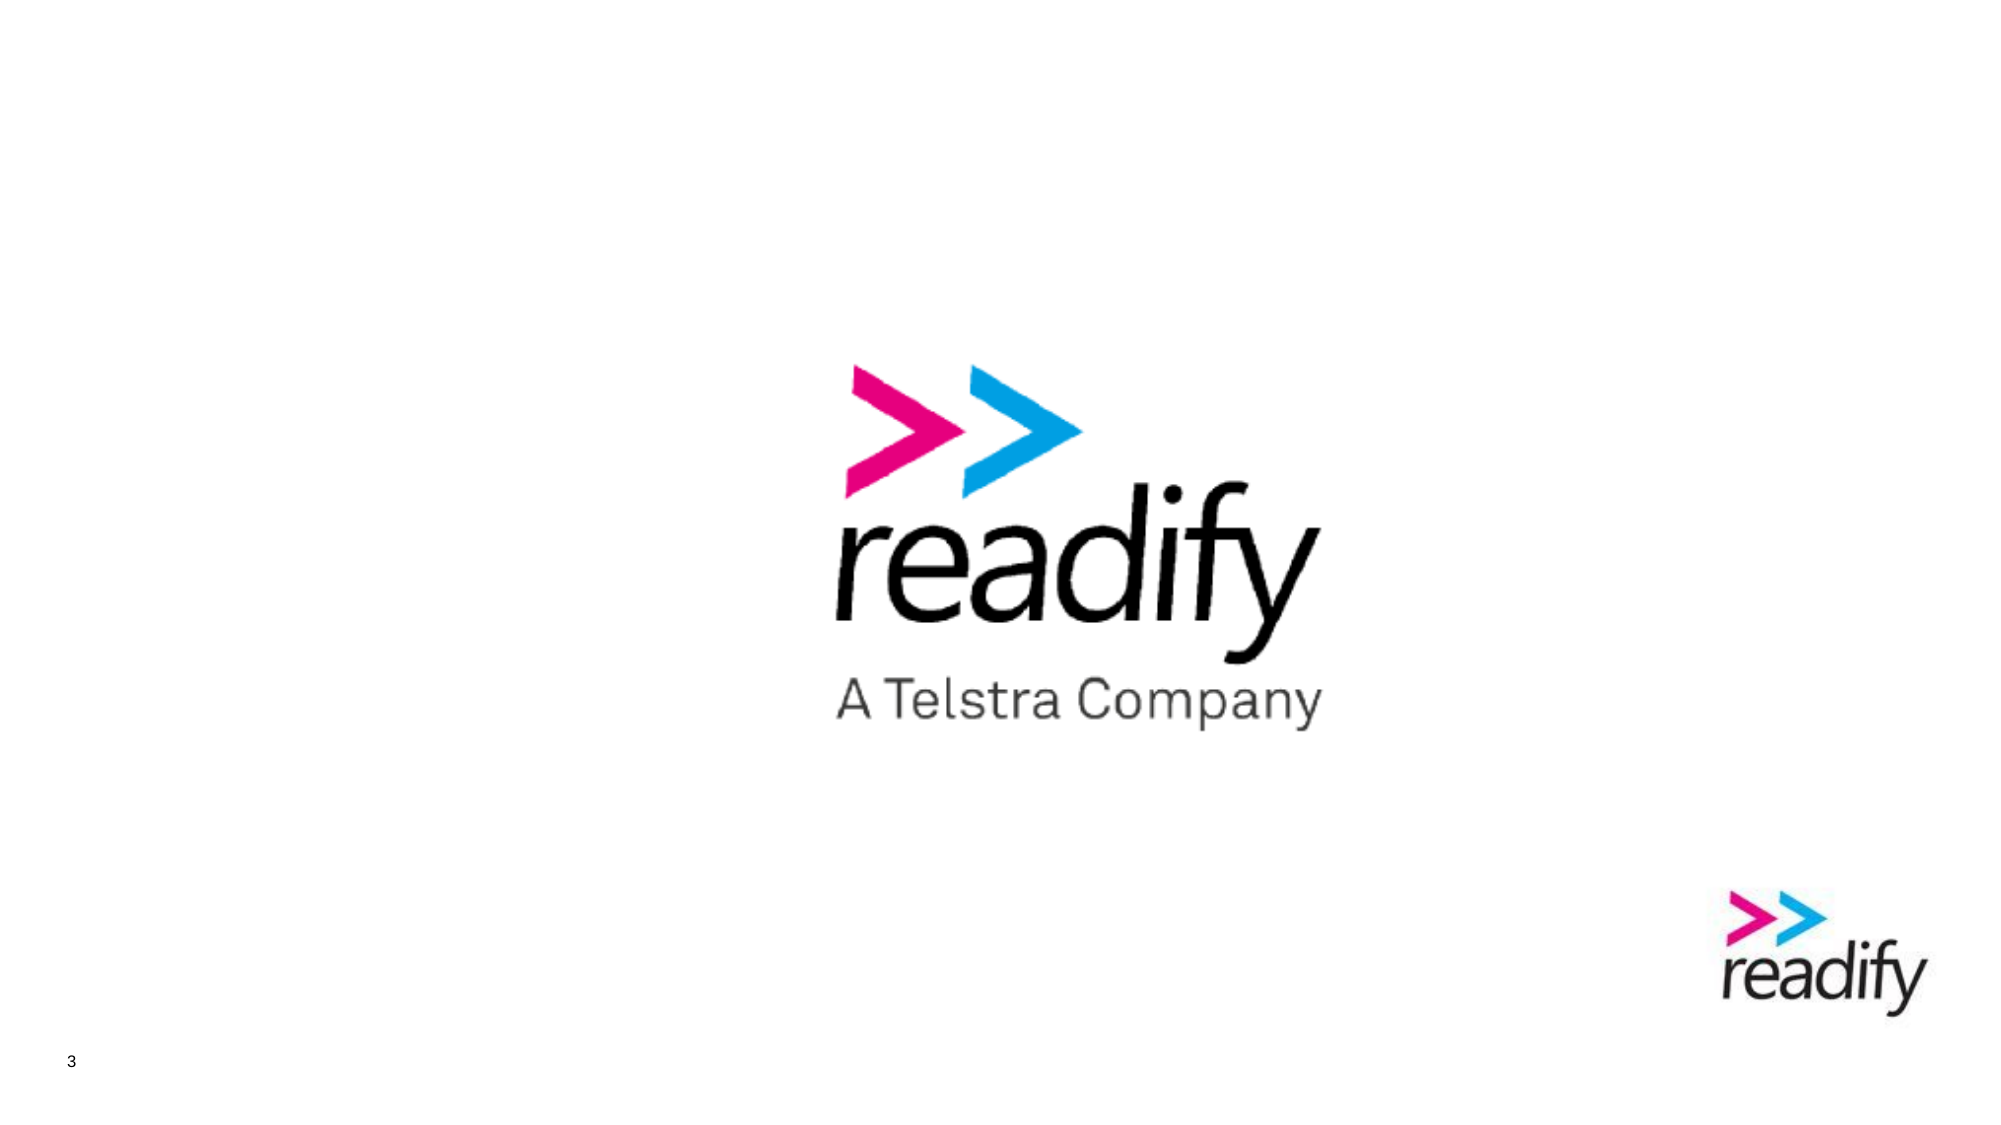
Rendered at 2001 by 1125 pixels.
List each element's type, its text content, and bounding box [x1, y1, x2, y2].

slide_number 3 [56, 1050, 77, 1071]
picture [807, 278, 1359, 830]
picture [1682, 812, 1968, 1098]
